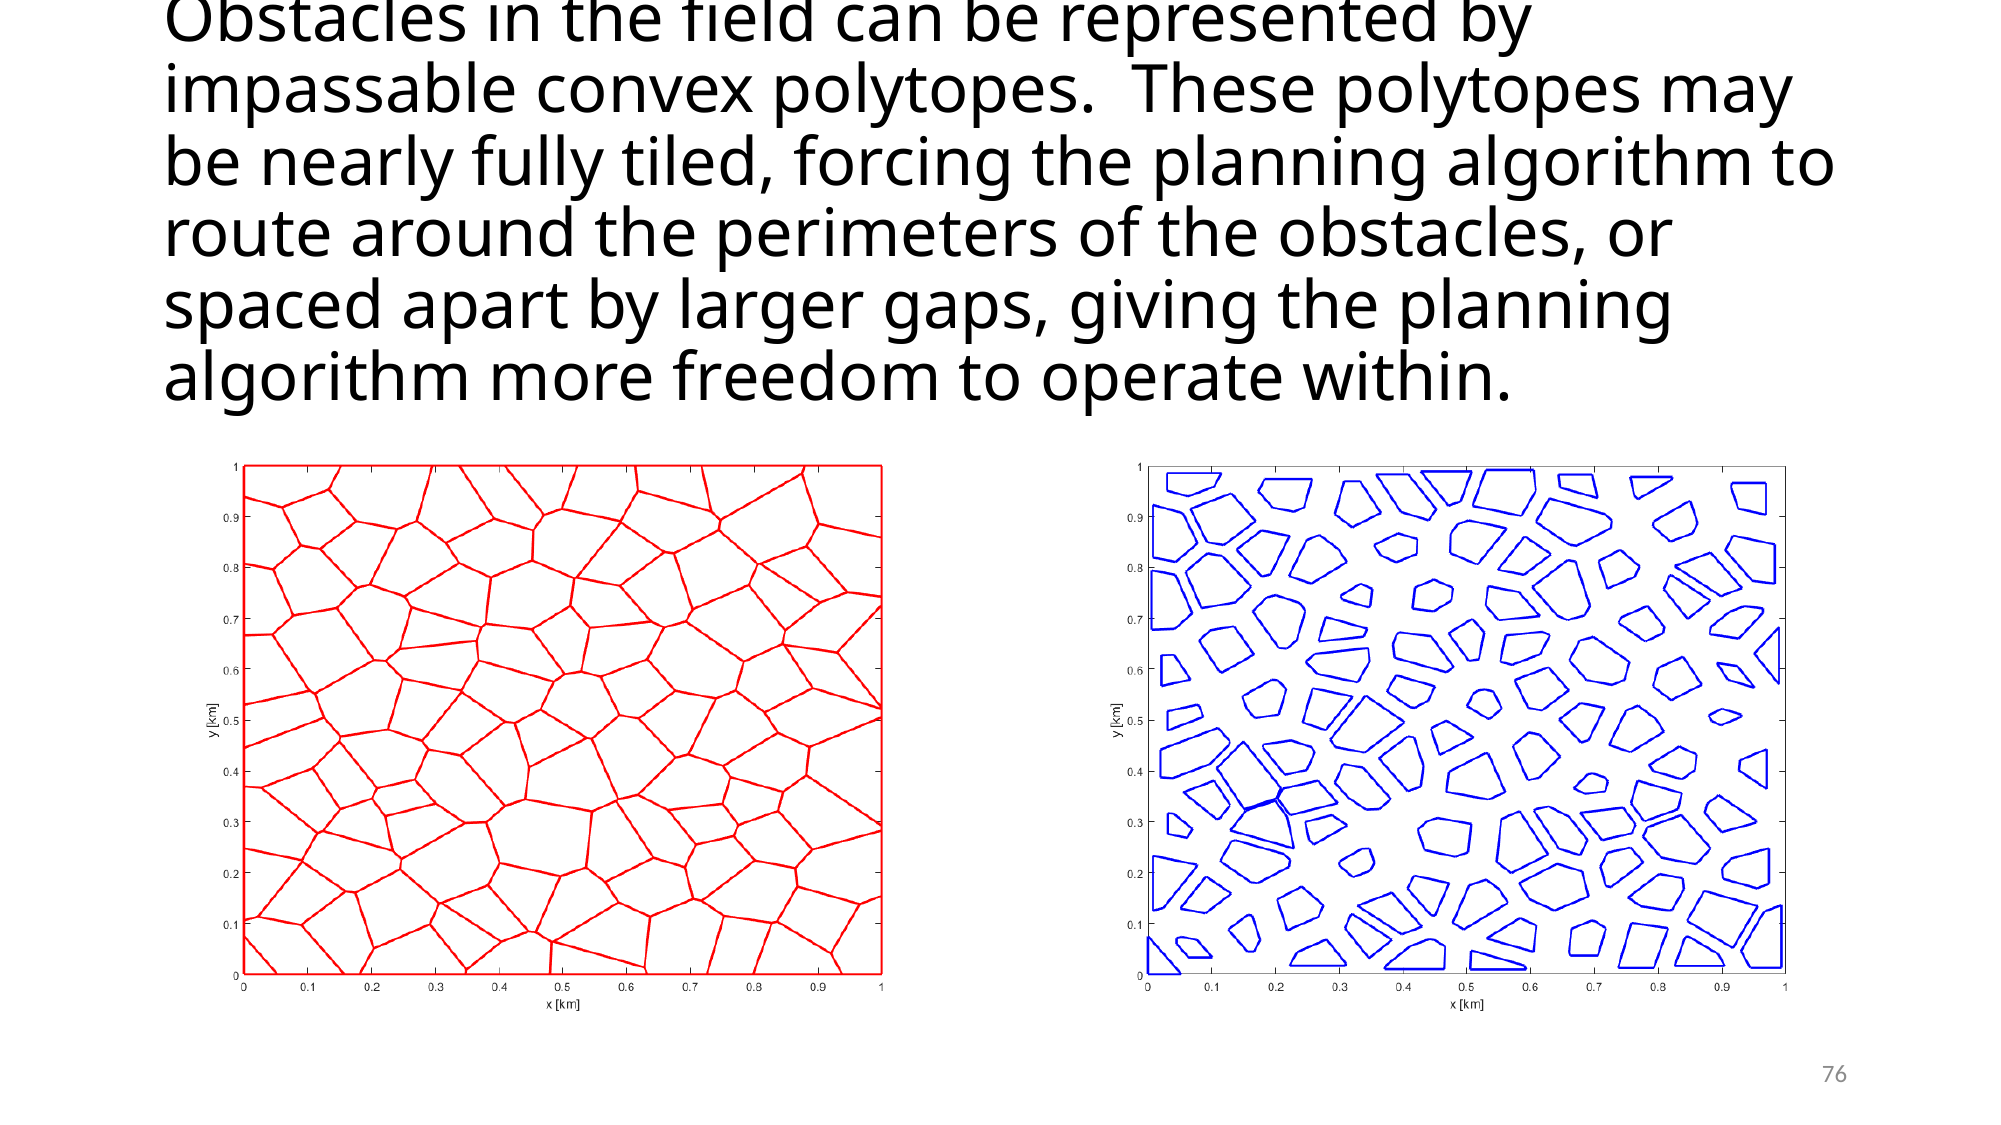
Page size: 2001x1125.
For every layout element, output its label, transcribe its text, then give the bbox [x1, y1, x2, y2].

picture [1041, 418, 1863, 1043]
slide_number 76 [1412, 1043, 1863, 1103]
title Obstacles in the field can be represented by impassable convex polytopes. These polytopes may be nearly fully tiled, forcing the planning algorithm to route around the perimeters of the obstacles, or spaced apart by larger gaps, giving the planning algorithm more freedom to operate within. [148, 90, 1874, 308]
picture [137, 418, 959, 1043]
